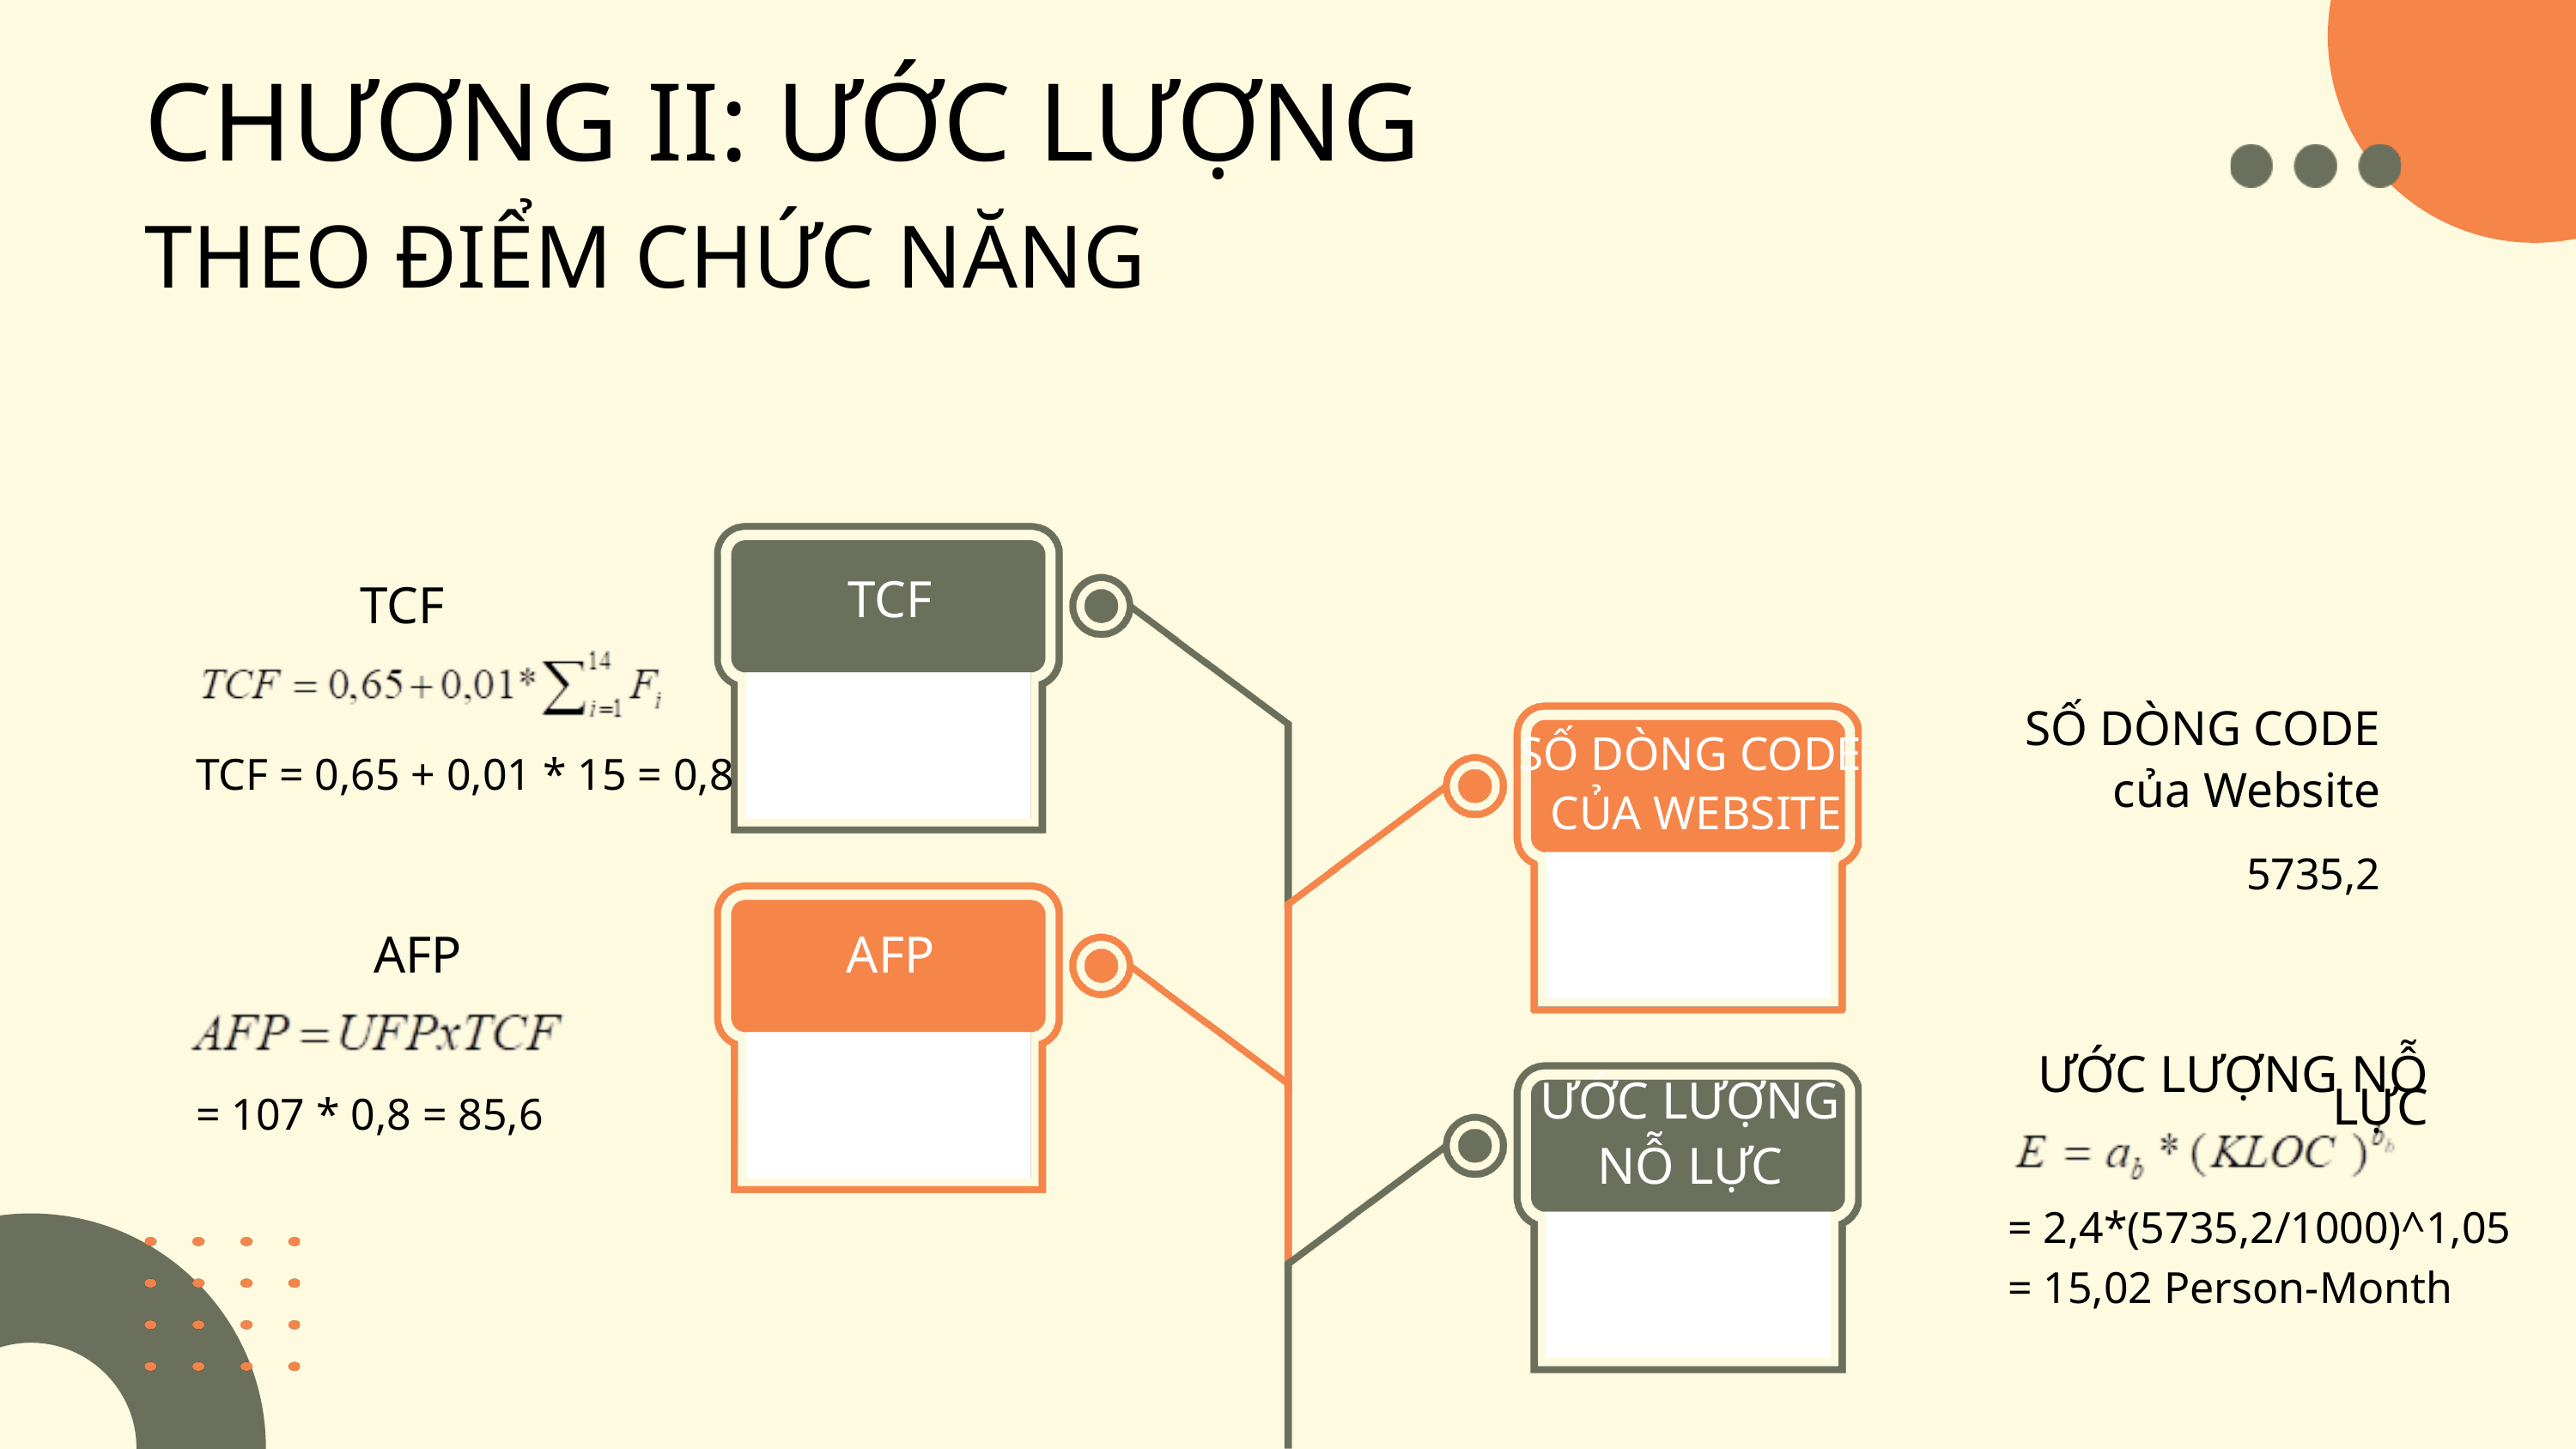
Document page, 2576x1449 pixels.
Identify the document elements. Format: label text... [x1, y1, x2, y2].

text_box [270, 1237, 301, 1371]
text_box [2230, 144, 2323, 188]
text_box TCF [196, 601, 610, 634]
text_box TCF = 0,65 + 0,01 * 15 = 0,8 [196, 678, 774, 858]
text_box AFP [729, 950, 1052, 984]
text_box CHƯƠNG II: ƯỚC LƯỢNG [144, 82, 1790, 183]
text_box SỐ DÒNG CODE CỦA WEBSITE [1499, 749, 1881, 839]
text_box AFP [196, 950, 640, 984]
text_box [196, 641, 677, 678]
text_box [182, 1003, 568, 1067]
text_box THEO ĐIỂM CHỨC NĂNG [144, 249, 1996, 306]
text_box SỐ DÒNG CODE của Website [1984, 724, 2381, 838]
text_box 5735,2 [1936, 838, 2381, 899]
text_box = 107 * 0,8 = 85,6 [196, 1078, 640, 1199]
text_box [0, 1213, 267, 1449]
text_box TCF [747, 595, 1034, 628]
text_box ƯỚC LƯỢNG NỖ LỰC [2008, 1069, 2428, 1135]
text_box [2008, 1135, 2415, 1191]
text_box ƯỚC LƯỢNG NỖ LỰC [1518, 1096, 1862, 1195]
text_box [714, 522, 1862, 1449]
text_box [2327, 0, 2576, 244]
text_box = 2,4*(5735,2/1000)^1,05 = 15,02 Person-Month [2008, 1191, 2528, 1313]
